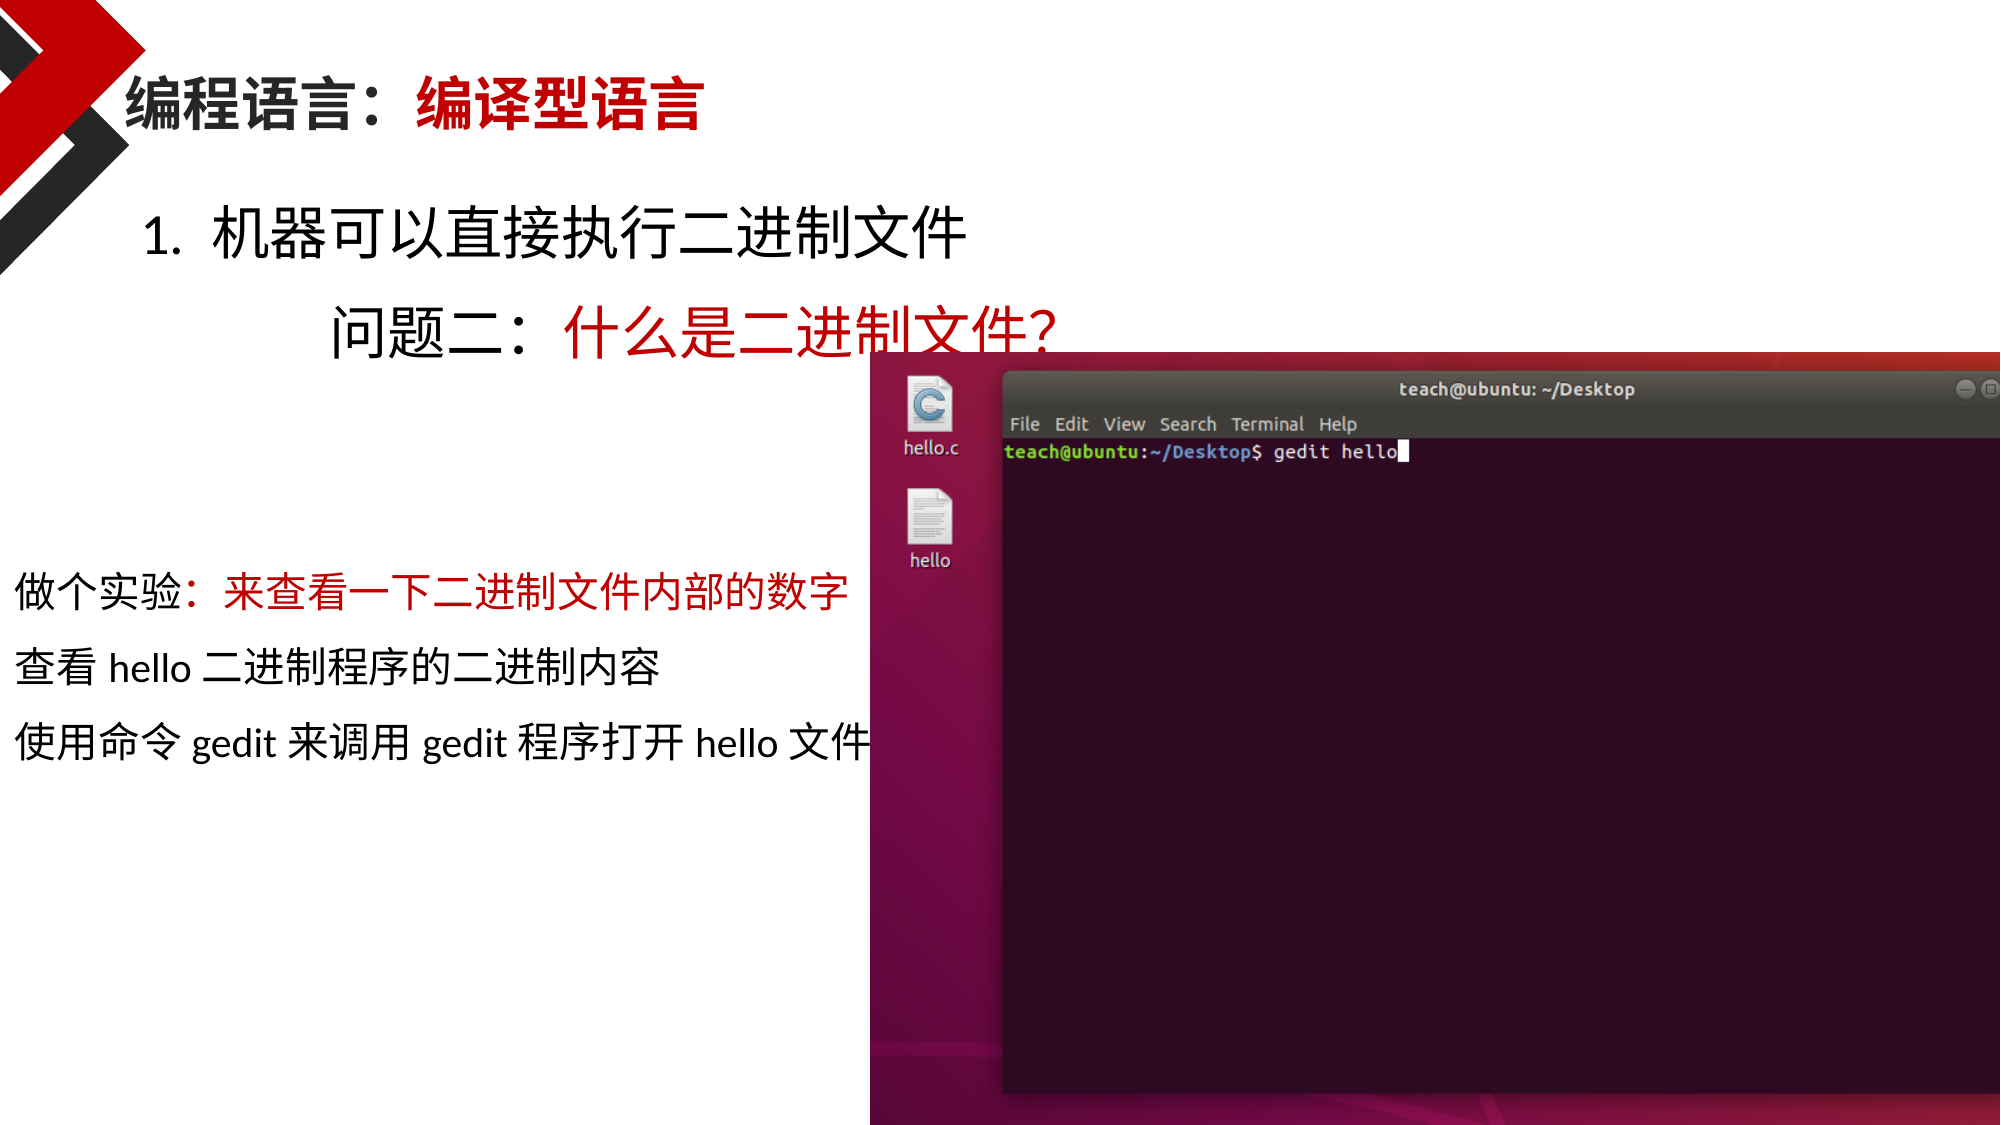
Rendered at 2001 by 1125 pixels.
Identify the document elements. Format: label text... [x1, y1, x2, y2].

text_box 问题二：什么是二进制文件？ [315, 288, 1103, 374]
picture [870, 352, 2000, 1125]
text_box 编程语言：编译型语言 [146, 59, 723, 145]
text_box 1. 机器可以直接执行二进制文件 [146, 154, 997, 274]
text_box 做个实验：来查看一下二进制文件内部的数字 查看hello二进制程序的二进制内容 使用命令gedit来调用gedit程序打开hello文件 [0, 533, 870, 773]
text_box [0, 0, 146, 276]
